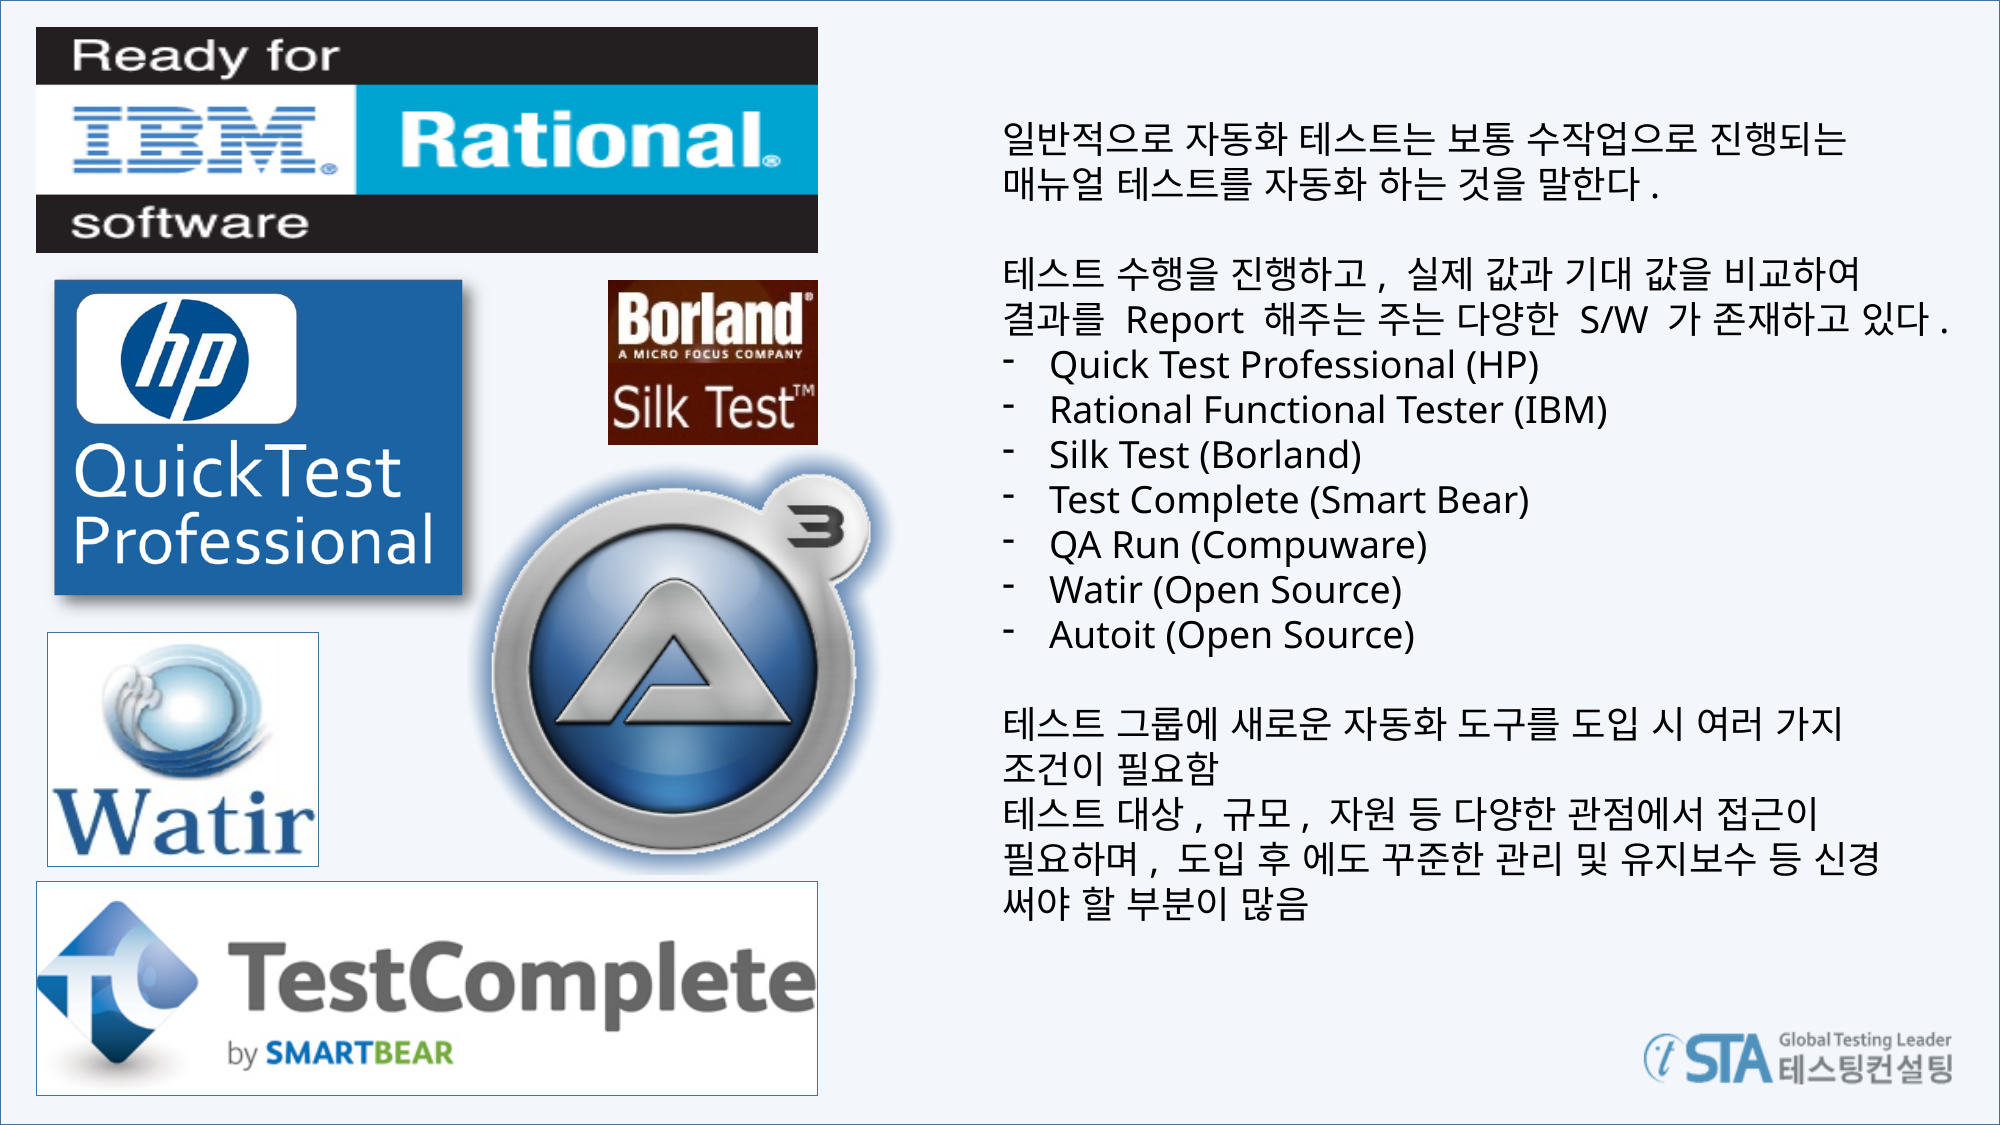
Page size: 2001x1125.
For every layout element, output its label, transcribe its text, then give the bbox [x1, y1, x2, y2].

picture [632, 123, 680, 167]
picture [36, 27, 818, 253]
picture [513, 113, 547, 168]
text_box 일반적으로 자동화 테스트는 보통 수작업으로 진행되는 매뉴얼 테스트를 자동화 하는 것을 말한다. 테스트 수행을 진행하고, 실제 값과 기대 값을 비교하여 결과를 Report 해주는 주는 다양한 S/W 가 존재하고 있다. Quick Test Professional (HP) Rational Functional Tester (IBM) Silk Test (Borland) Test Complete (Smart Bear) QA Run (Compuware) Watir (Open Source) Autoit (Open Source) 테스트 그룹에 새로운 자동화 도구를 도입 시 여러 가지 조건이 필요함 테스트 대상, 규모, 자원 등 다양한 관점에서 접근이 필요하며, 도입 후 에도 꾸준한 관리 및 유지보수 등 신경 써야 할 부분이 많음 [987, 18, 1974, 934]
picture [554, 124, 572, 167]
picture [36, 264, 899, 875]
picture [402, 112, 457, 167]
picture [742, 112, 781, 167]
picture [47, 632, 319, 867]
picture [554, 110, 571, 120]
picture [687, 123, 735, 168]
picture [1618, 988, 2000, 1118]
picture [36, 881, 818, 1096]
picture [577, 123, 627, 168]
picture [462, 123, 510, 168]
text_box [0, 0, 2000, 1125]
